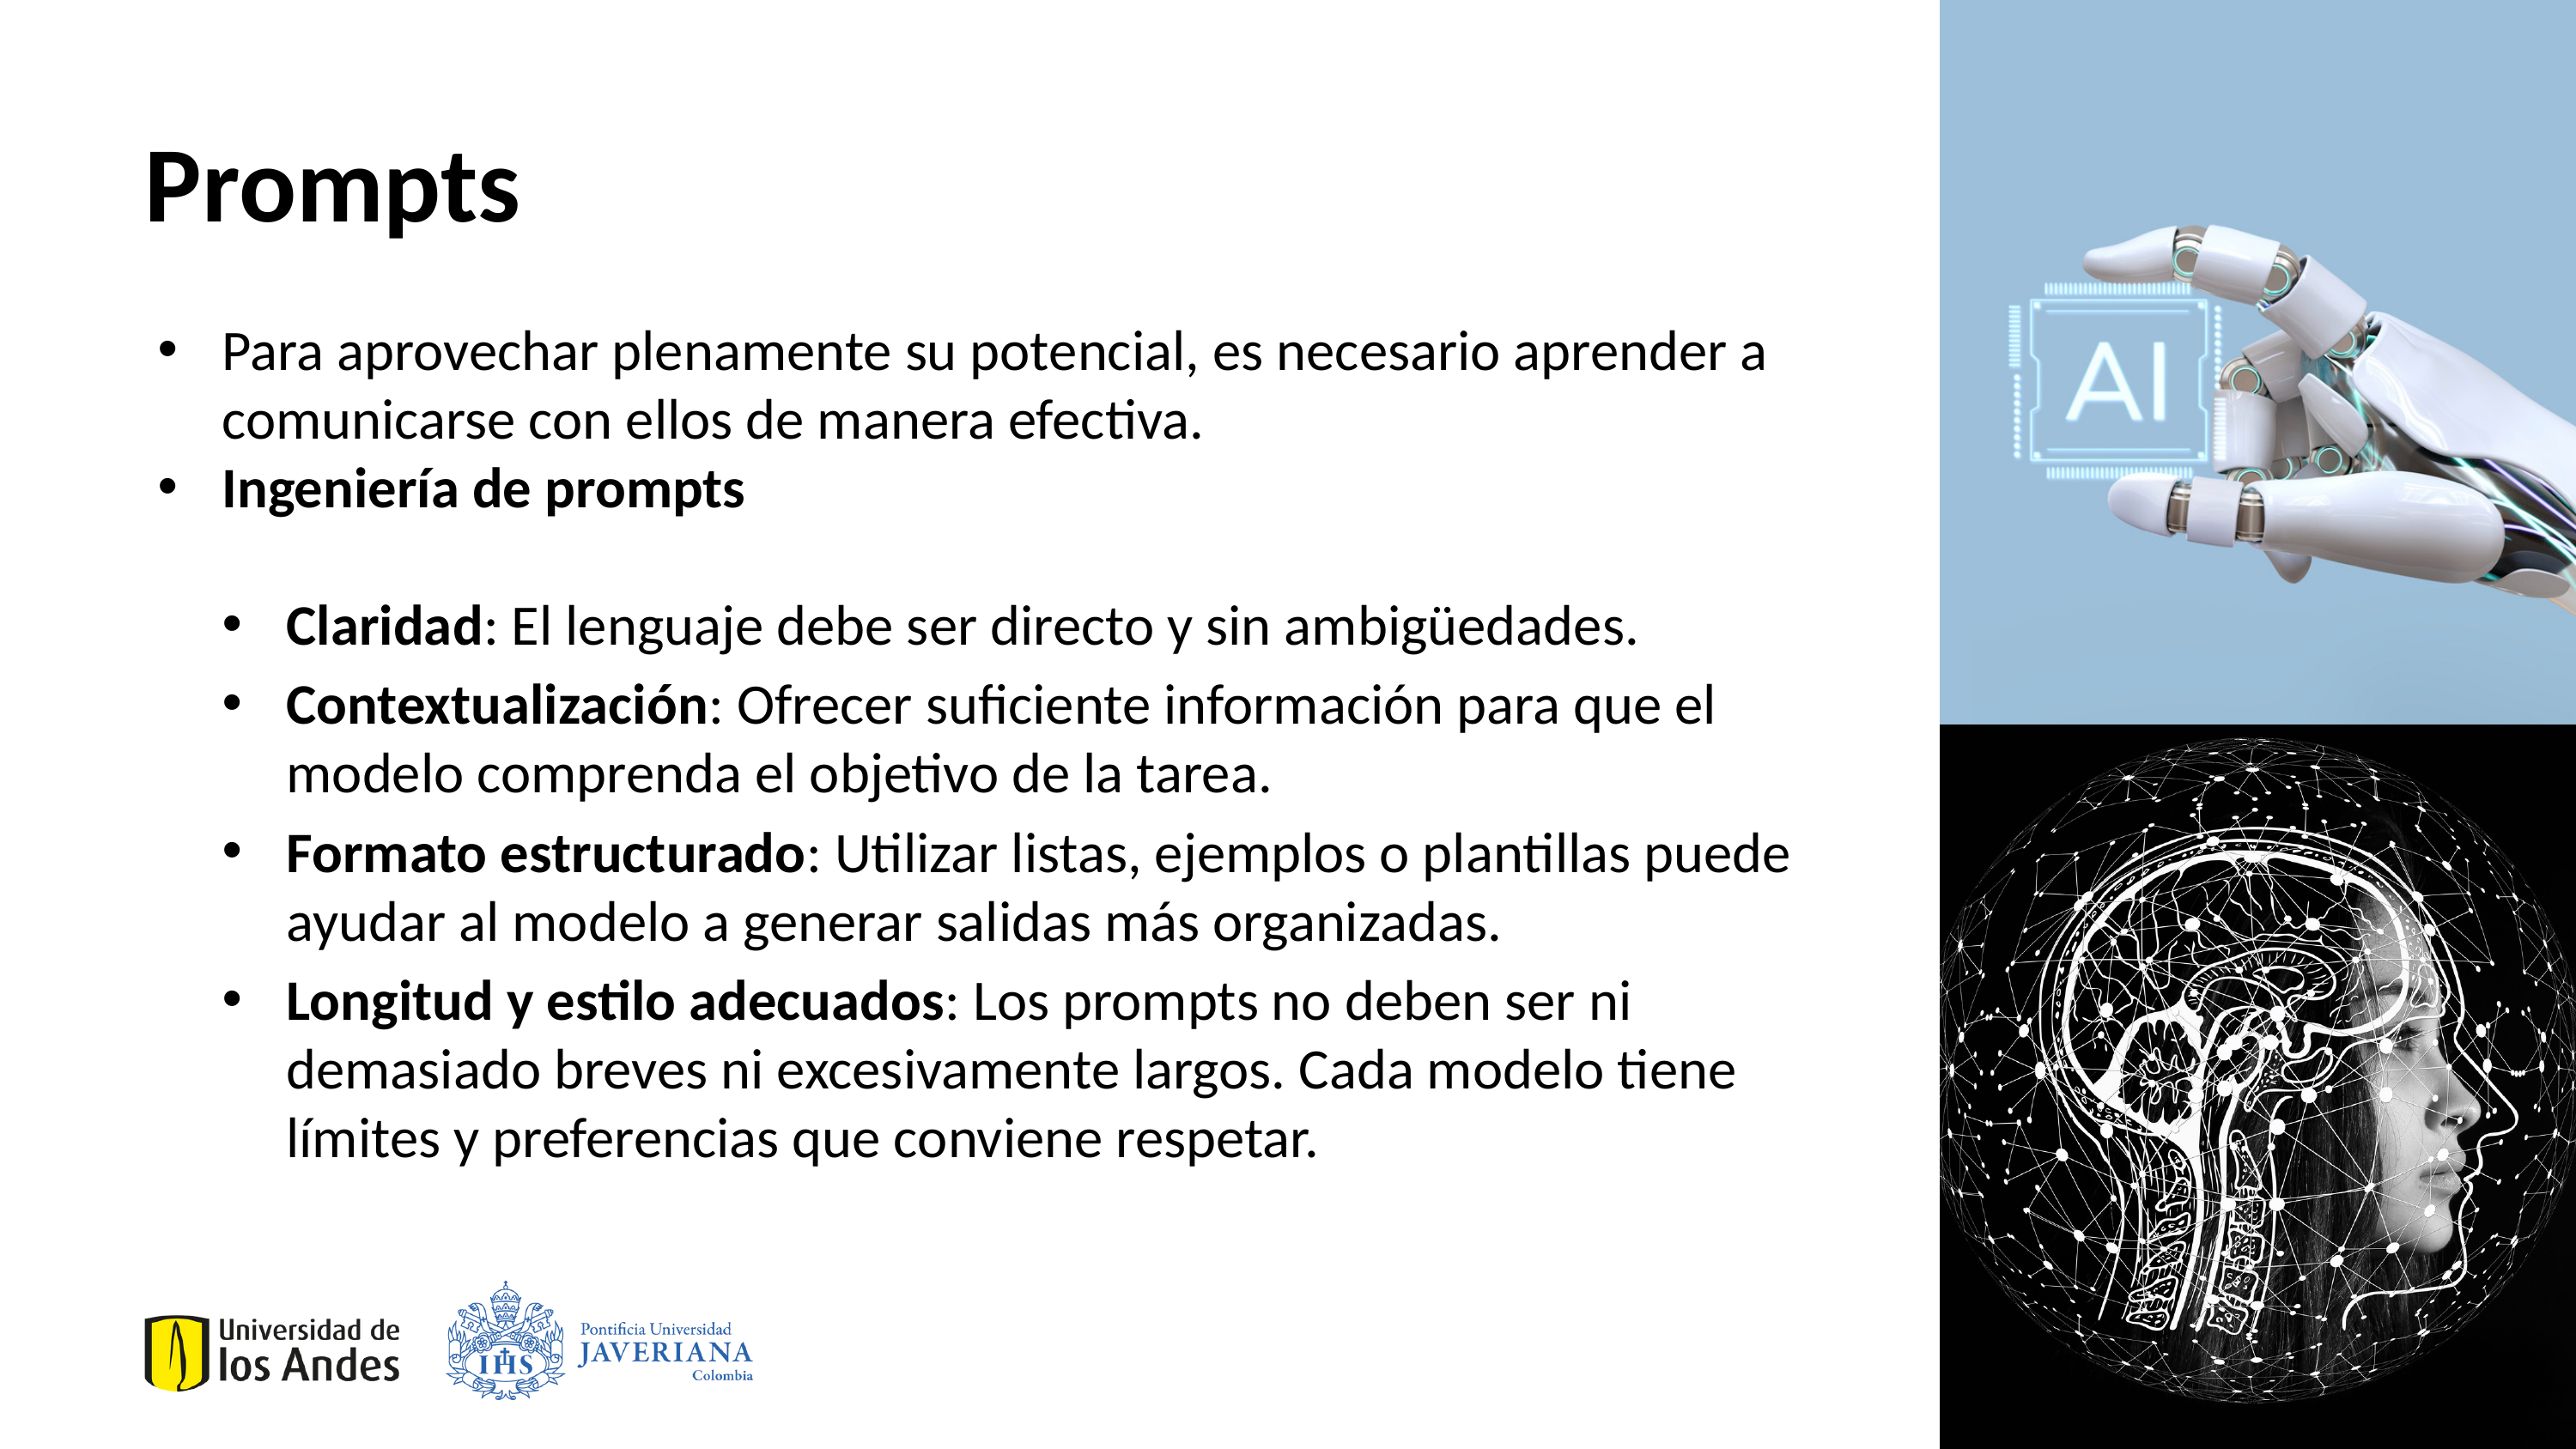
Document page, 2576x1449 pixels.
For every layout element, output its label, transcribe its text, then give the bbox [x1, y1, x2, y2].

text_box Prompts [144, 114, 805, 244]
text_box Para aprovechar plenamente su potencial, es necesario aprender a comunicarse con ellos de manera efectiva. Ingeniería de prompts Claridad: El lenguaje debe ser directo y sin ambigüedades. Contextualización: Ofrecer suficiente información para que el modelo comprenda el objetivo de la tarea. Formato estructurado: Utilizar listas, ejemplos o plantillas puede ayudar al modelo a generar salidas más organizadas. Longitud y estilo adecuados: Los prompts no deben ser ni demasiado breves ni excesivamente largos. Cada modelo tiene límites y preferencias que conviene respetar. [144, 306, 1872, 1255]
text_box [144, 1257, 776, 1423]
text_box [1940, 724, 2576, 1449]
text_box [1940, 0, 2576, 724]
